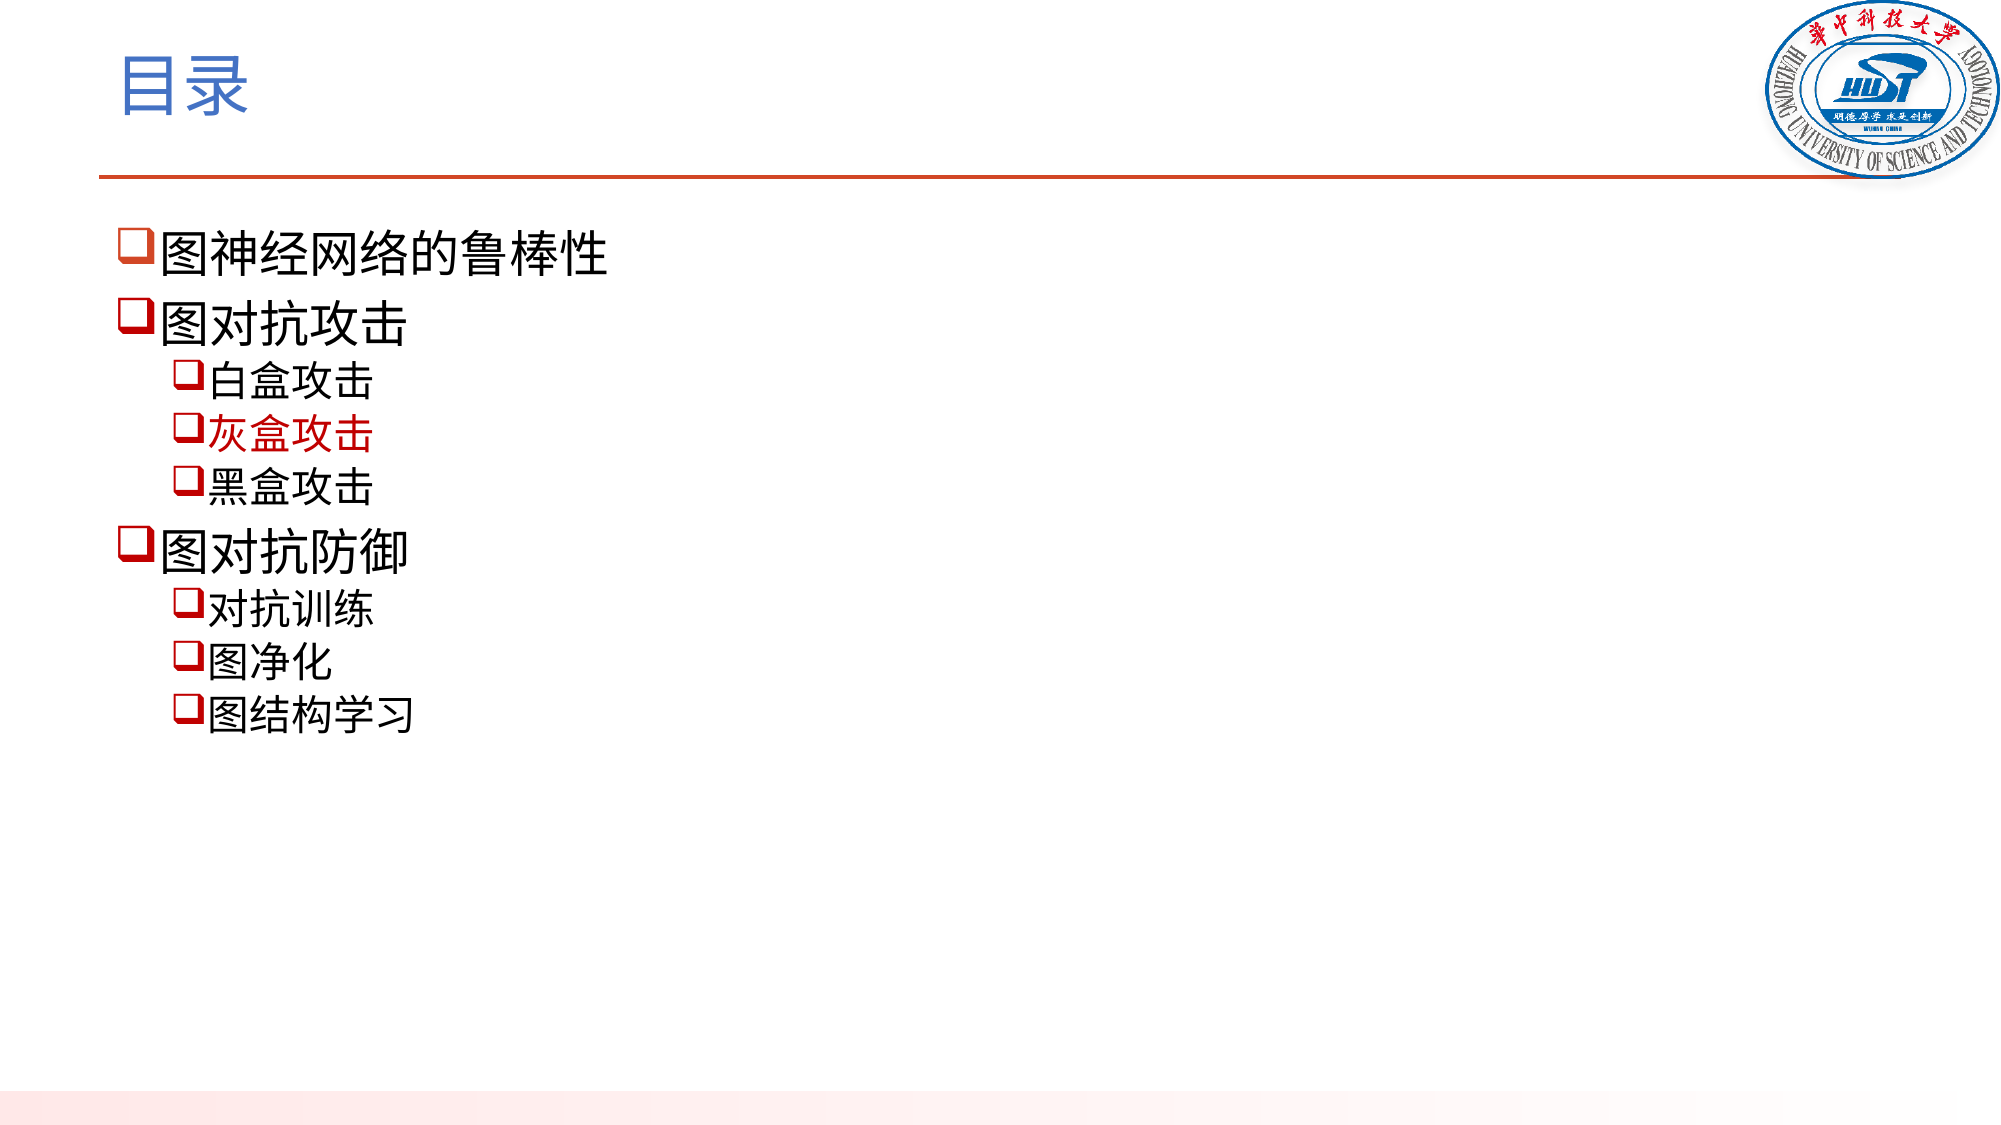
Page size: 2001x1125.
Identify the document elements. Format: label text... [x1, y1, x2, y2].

list 图神经网络的鲁棒性 图对抗攻击 白盒攻击 灰盒攻击 黑盒攻击 图对抗防御 对抗训练 图净化 图结构学习 [99, 221, 1901, 1125]
title 目录 [99, 0, 1825, 177]
picture [1765, 0, 2000, 179]
